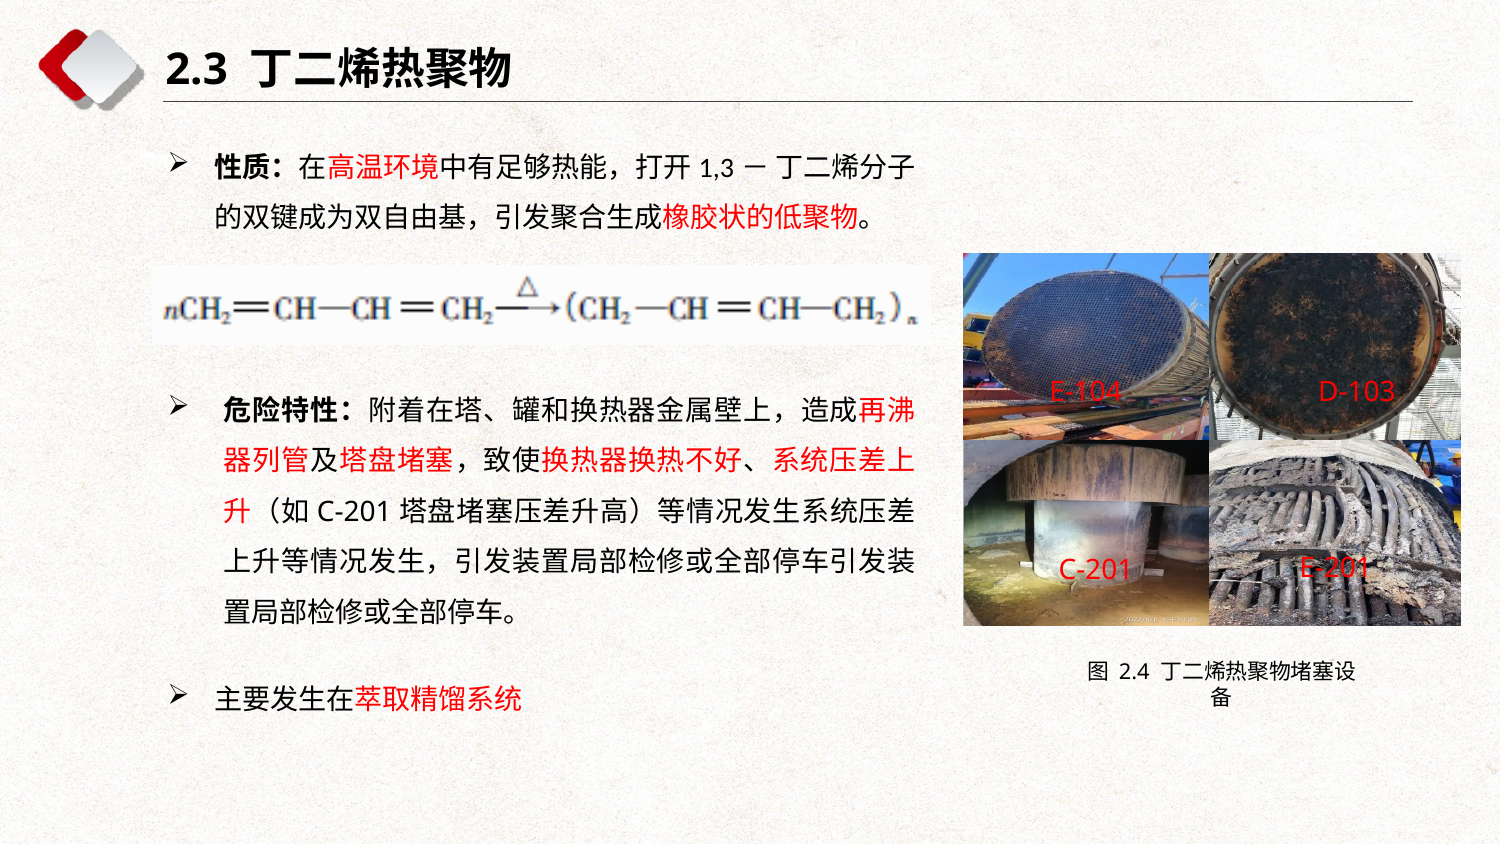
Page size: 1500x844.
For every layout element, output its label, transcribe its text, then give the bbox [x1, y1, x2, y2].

text_box 图 2.4 丁二烯热聚物堵塞设备 [1065, 650, 1379, 718]
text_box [963, 253, 1461, 626]
picture [0, 0, 1500, 844]
text_box 危险特性：附着在塔、罐和换热器金属壁上，造成再沸器列管及塔盘堵塞，致使换热器换热不好、系统压差上升（如C-201塔盘堵塞压差升高）等情况发生系统压差上升等情况发生，引发装置局部检修或全部停车引发装置局部检修或全部停车。 [152, 367, 931, 636]
text_box 2.3 丁二烯热聚物 [150, 33, 528, 102]
text_box 性质：在高温环境中有足够热能，打开1,3－ 丁二烯分子的双键成为双自由基，引发聚合生成橡胶状的低聚物。 [152, 125, 931, 241]
text_box 主要发生在萃取精馏系统 [152, 674, 923, 723]
